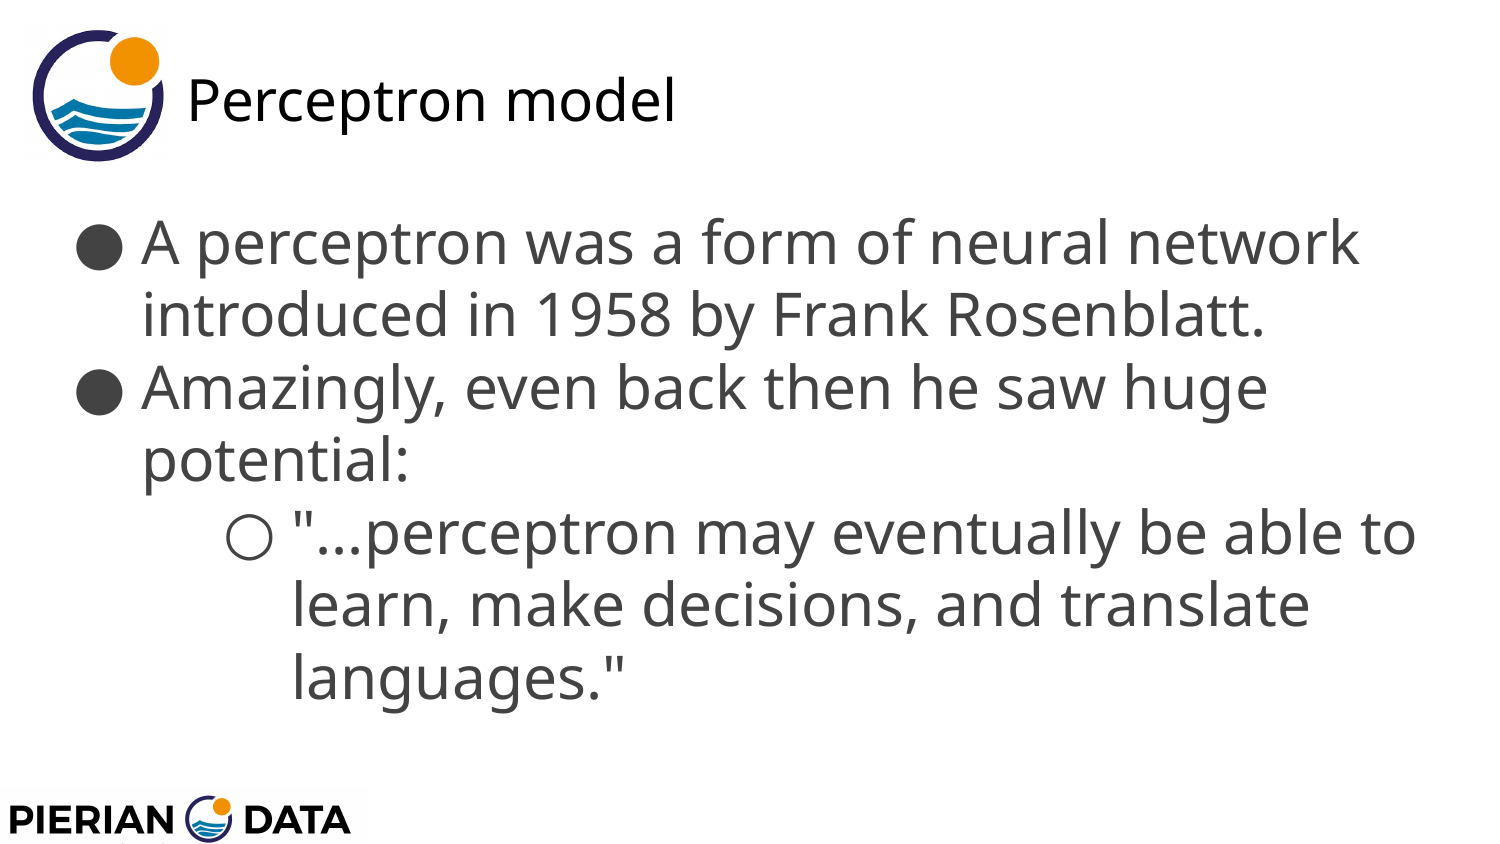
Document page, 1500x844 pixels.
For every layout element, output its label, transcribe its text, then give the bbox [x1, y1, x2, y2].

list A perceptron was a form of neural network introduced in 1958 by Frank Rosenblatt. Amazingly, even back then he saw huge potential: "...perceptron may eventually be able to learn, make decisions, and translate languages." [51, 189, 1476, 750]
title Perceptron model [176, 48, 1449, 143]
picture [0, 787, 368, 844]
picture [24, 24, 172, 167]
